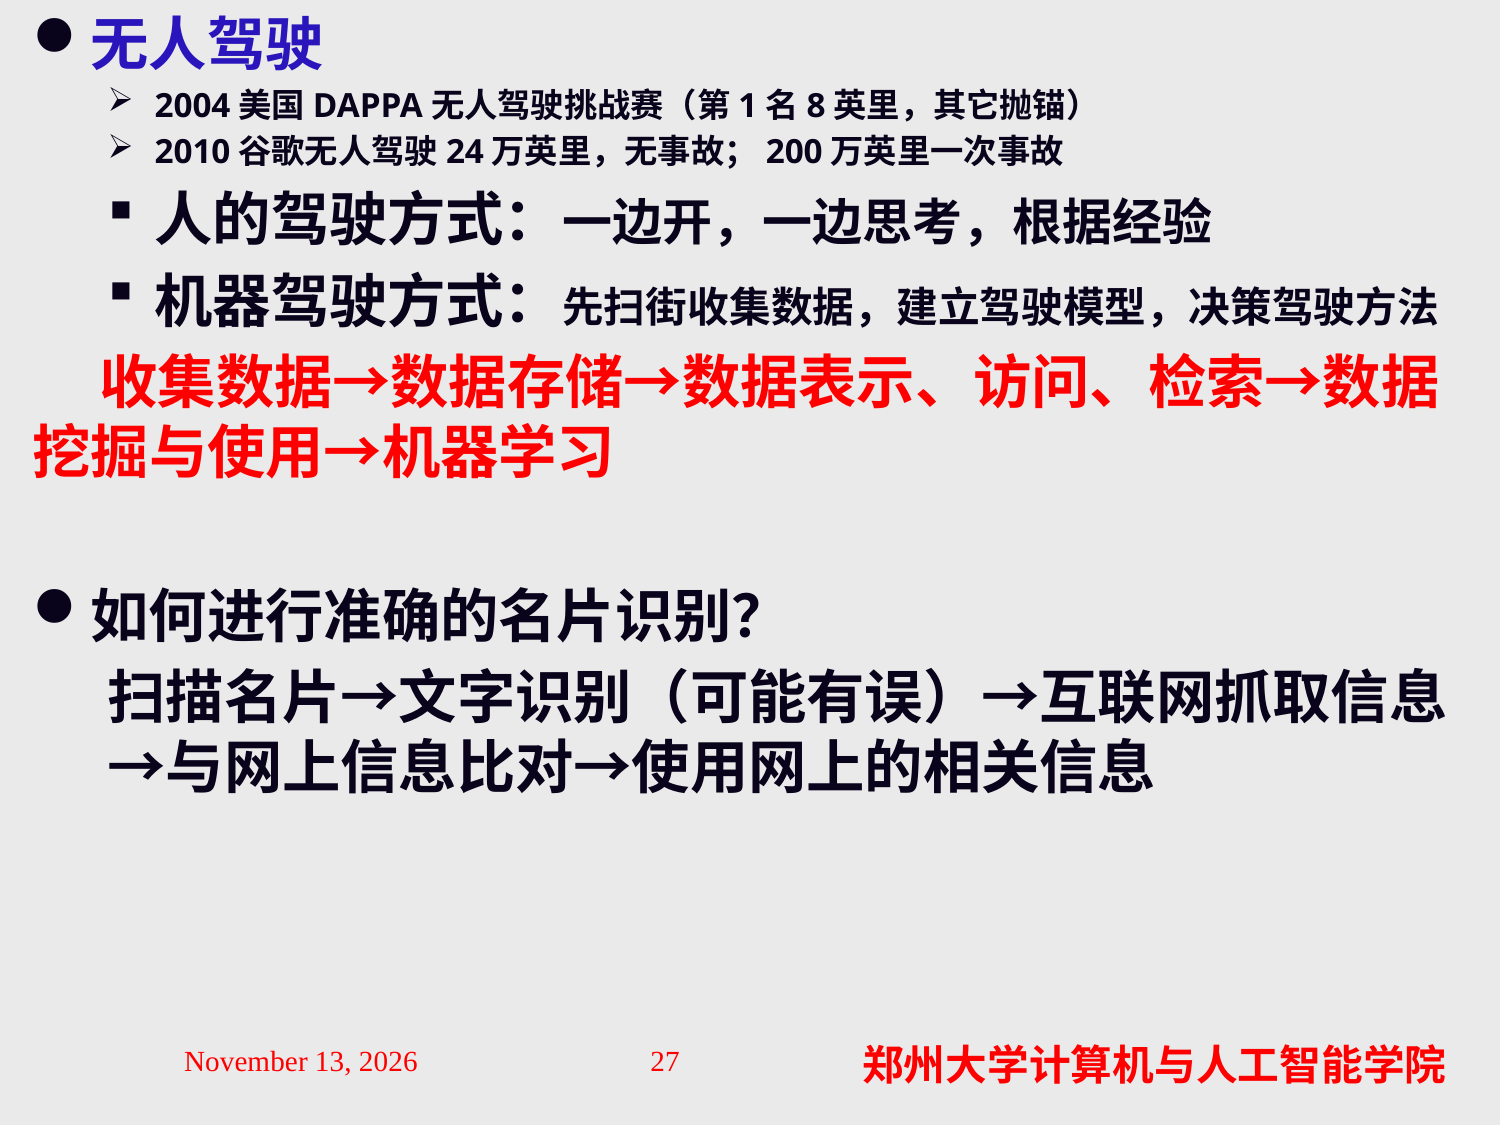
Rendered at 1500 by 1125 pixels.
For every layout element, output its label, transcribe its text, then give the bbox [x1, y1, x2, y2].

list 无人驾驶 2004美国DAPPA无人驾驶挑战赛（第1名8英里，其它抛锚） 2010谷歌无人驾驶24万英里，无事故；200万英里一次事故 人的驾驶方式：一边开，一边思考，根据经验 机器驾驶方式：先扫街收集数据，建立驾驶模型，决策驾驶方法 收集数据→数据存储→数据表示、访问、检索→数据挖掘与使用→机器学习 如何进行准确的名片识别？ 扫描名片→文字识别（可能有误）→互联网抓取信息→与网上信息比对→使用网上的相关信息 [17, 0, 1471, 987]
